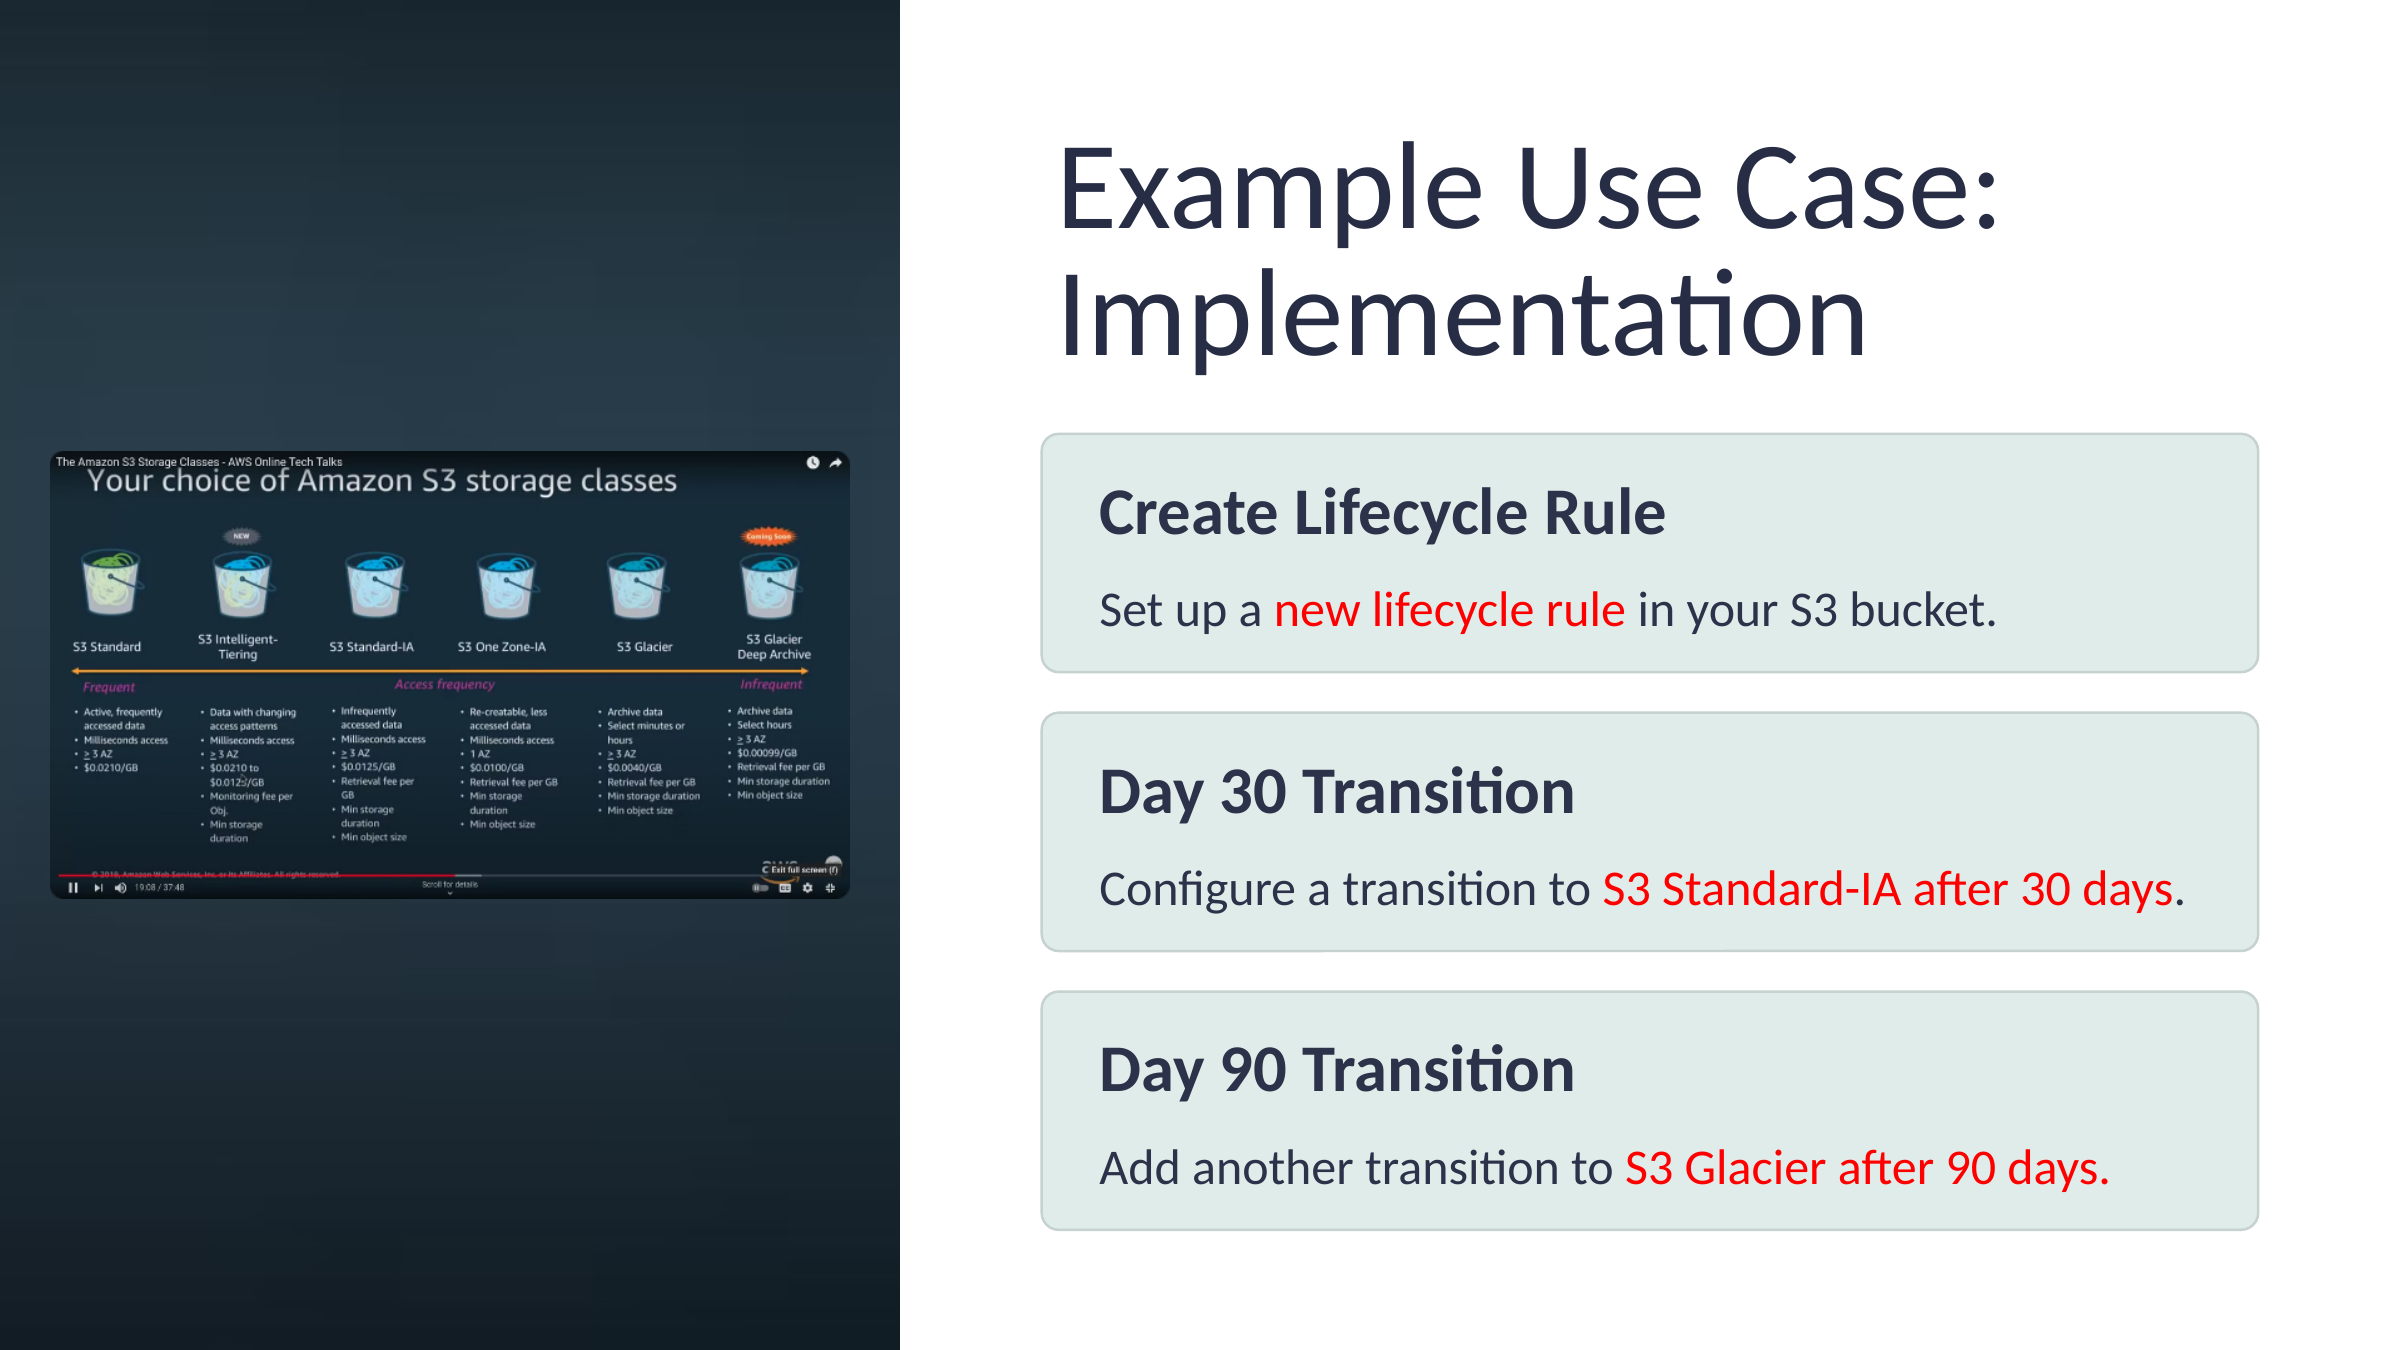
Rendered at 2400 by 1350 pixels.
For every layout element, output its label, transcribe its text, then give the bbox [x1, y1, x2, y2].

text_box Example Use Case: Implementation [1041, 120, 2259, 374]
text_box Add another transition to S3 Glacier after 90 days. [1084, 1122, 2216, 1187]
text_box Day 30 Transition [1084, 755, 1591, 819]
text_box [1041, 712, 2259, 952]
text_box [1041, 991, 2259, 1230]
picture [0, 0, 900, 1350]
text_box Set up a new lifecycle rule in your S3 bucket. [1084, 564, 2216, 630]
text_box Create Lifecycle Rule [1084, 476, 1591, 541]
text_box Configure a transition to S3 Standard-IA after 30 days. [1084, 843, 2216, 909]
text_box [1041, 433, 2259, 673]
text_box [900, 0, 2400, 1350]
text_box Day 90 Transition [1084, 1034, 1591, 1098]
